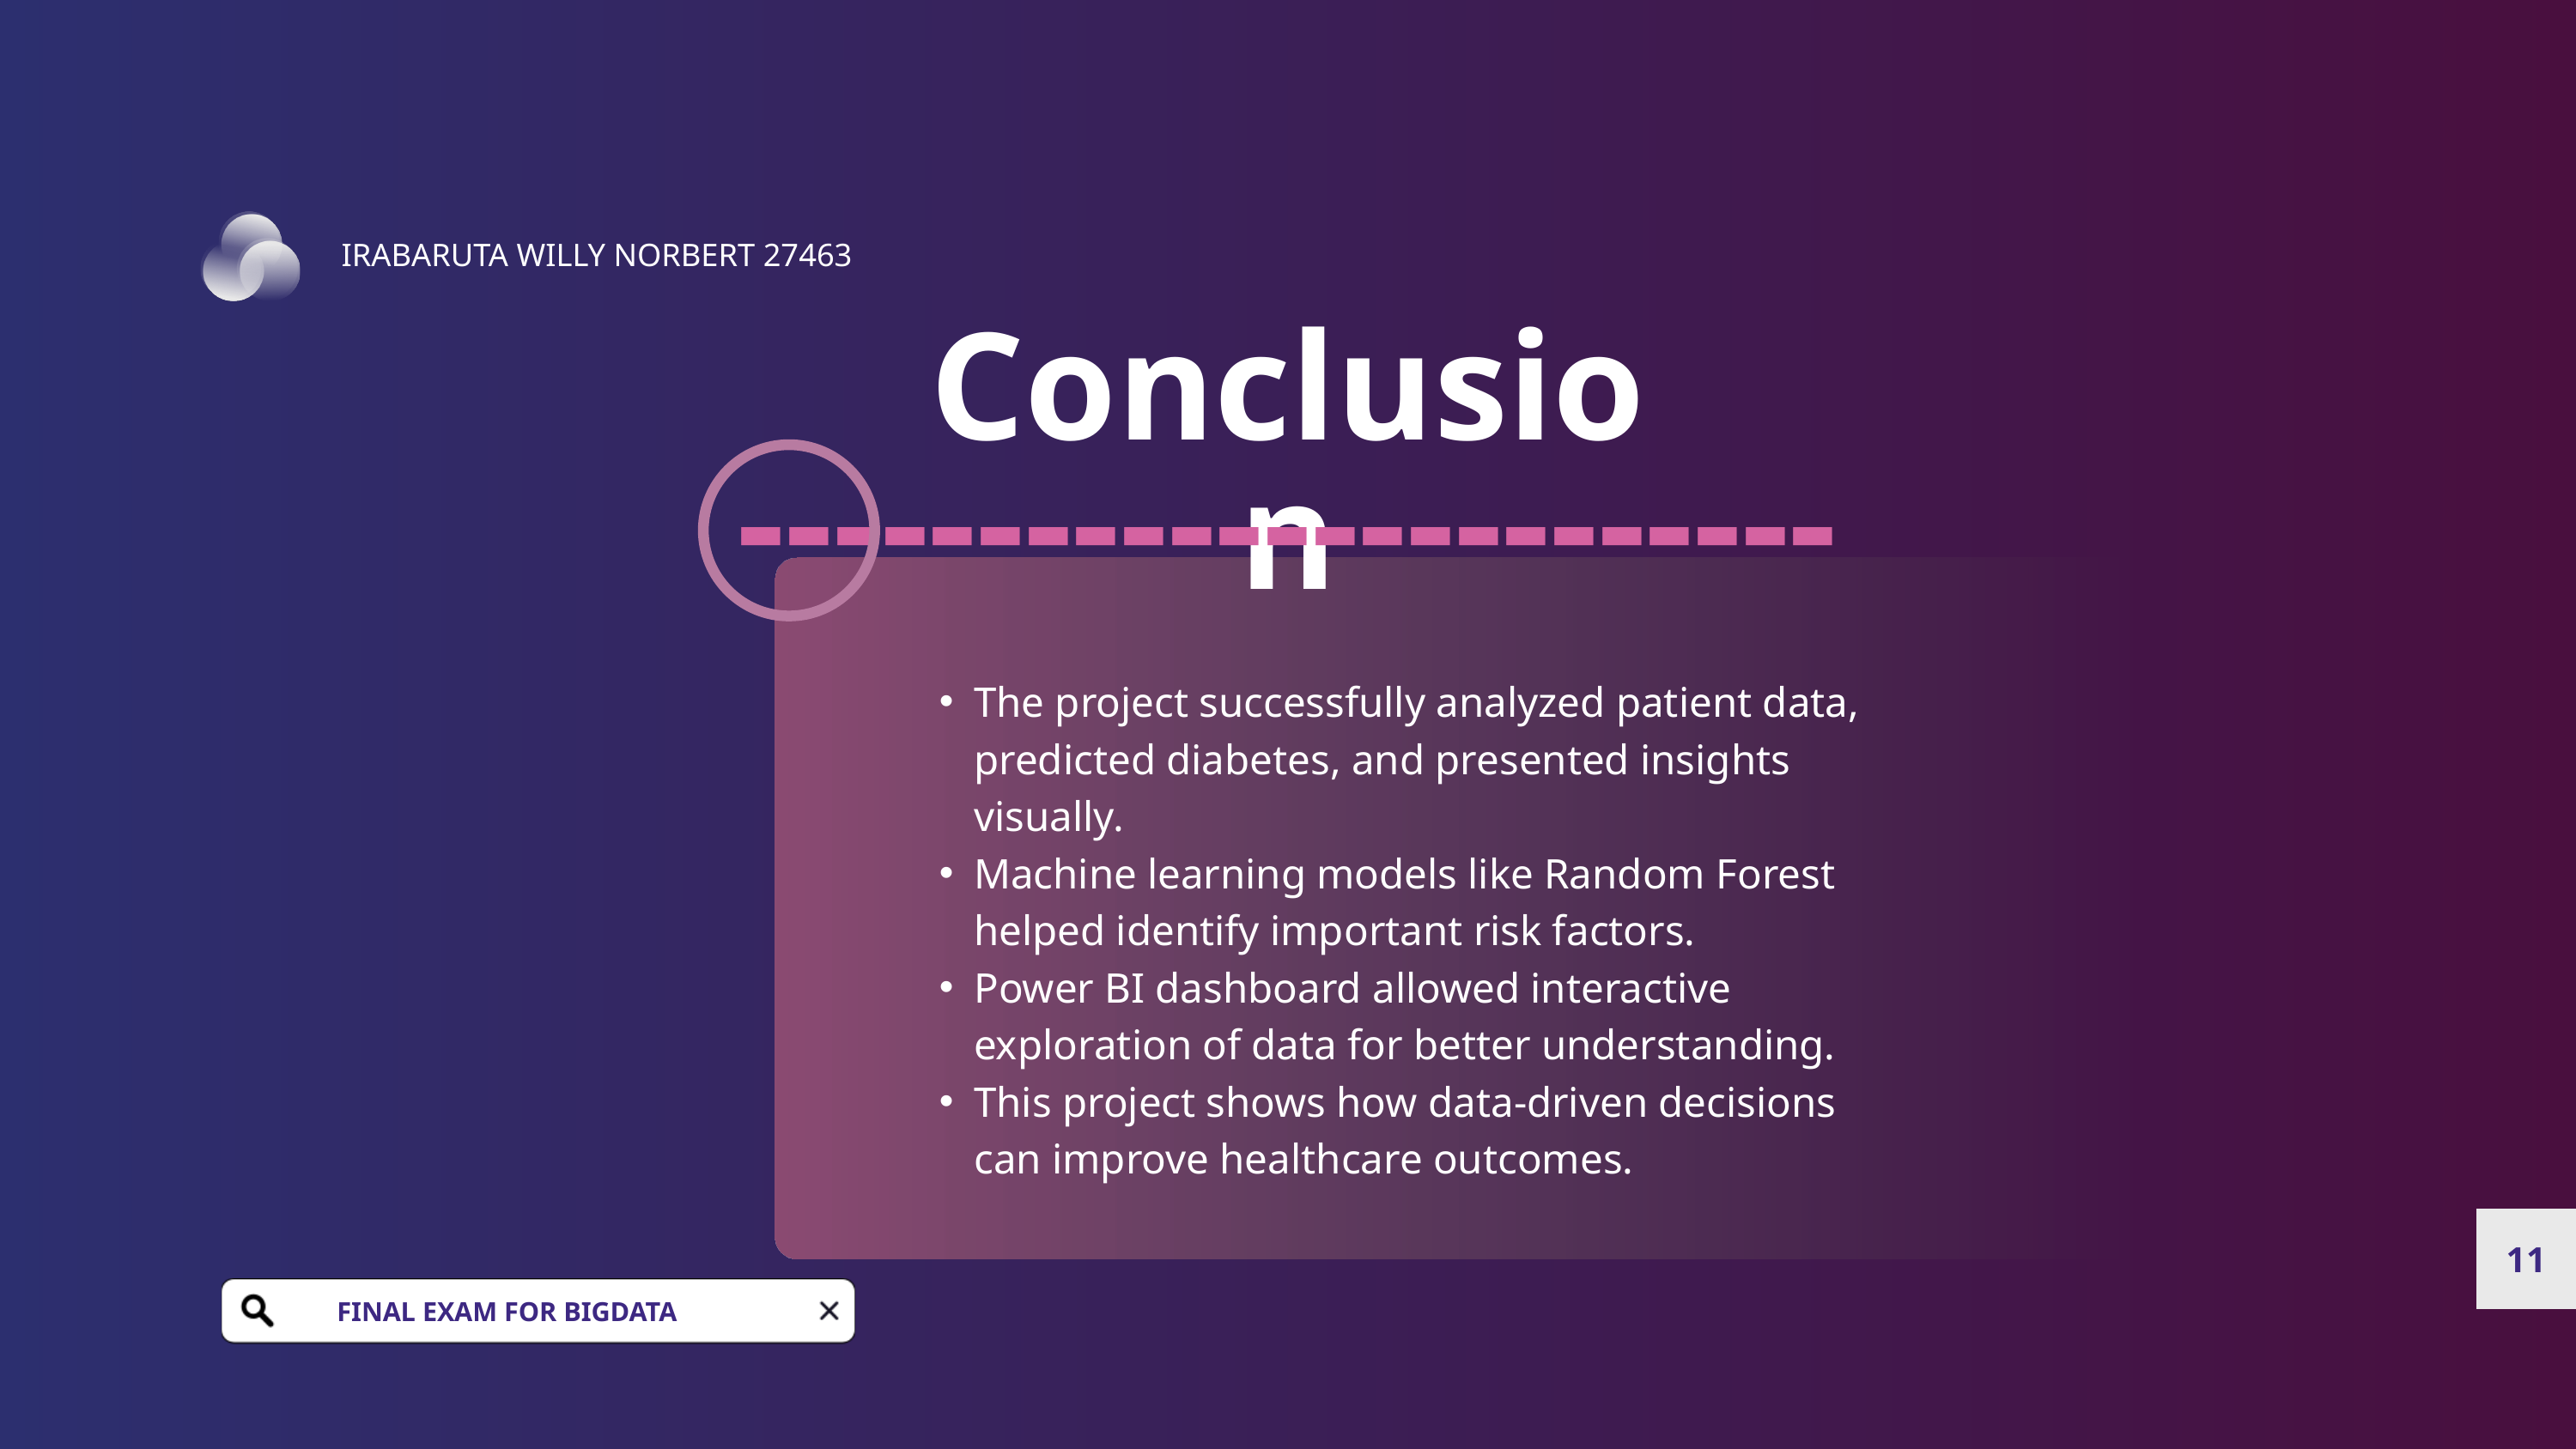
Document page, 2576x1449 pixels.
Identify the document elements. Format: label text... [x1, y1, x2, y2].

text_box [702, 444, 875, 616]
text_box FINAL EXAM FOR BIGDATA [337, 1290, 758, 1328]
text_box [221, 1278, 856, 1344]
text_box Conclusion [923, 321, 1653, 457]
text_box IRABARUTA WILLY NORBERT 27463 [341, 229, 1073, 273]
text_box ----------------------- [878, 457, 1873, 555]
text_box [775, 557, 2144, 1259]
text_box [200, 211, 301, 301]
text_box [2476, 1209, 2576, 1309]
